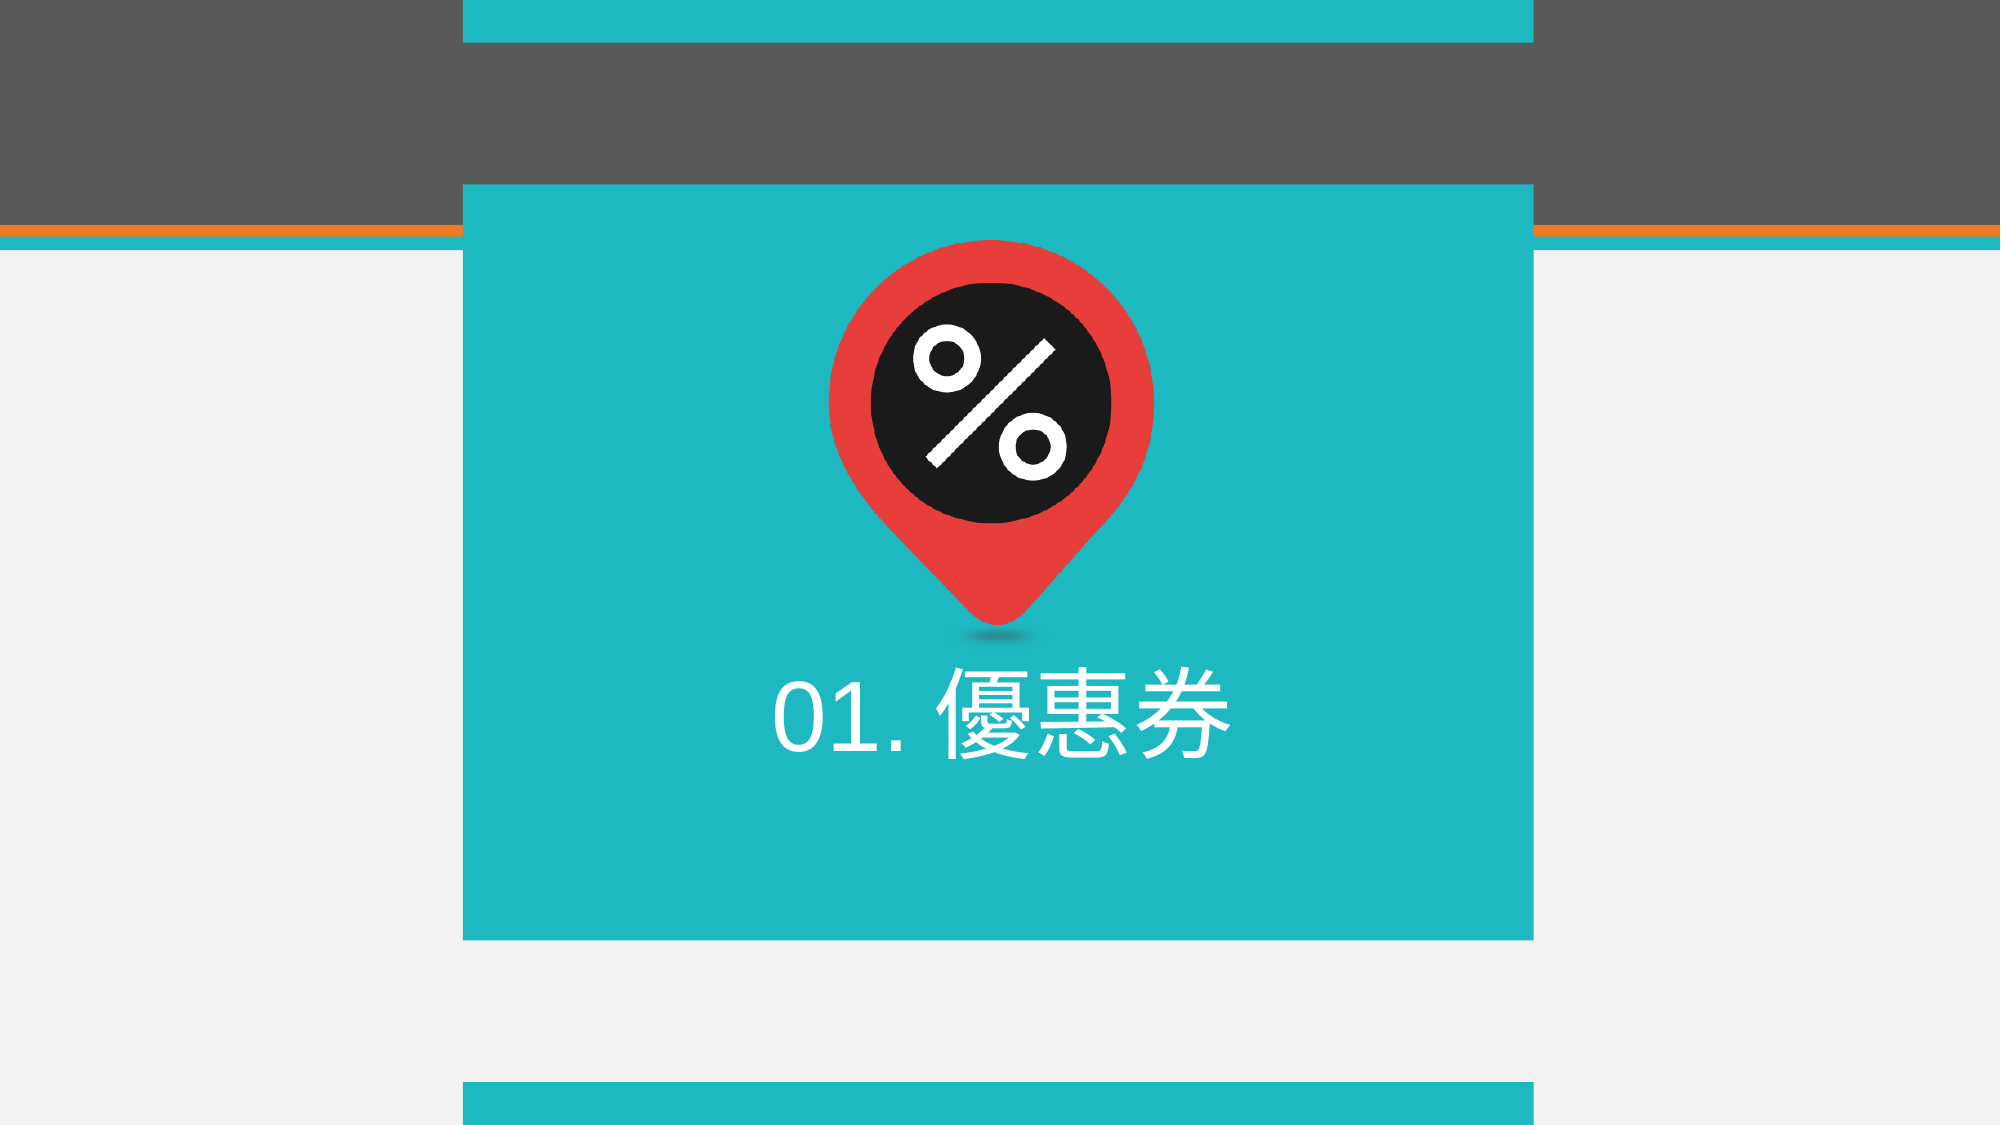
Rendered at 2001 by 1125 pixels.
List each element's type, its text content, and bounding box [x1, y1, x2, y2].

list 01.優惠券 [423, 523, 1582, 760]
picture [808, 101, 1196, 647]
